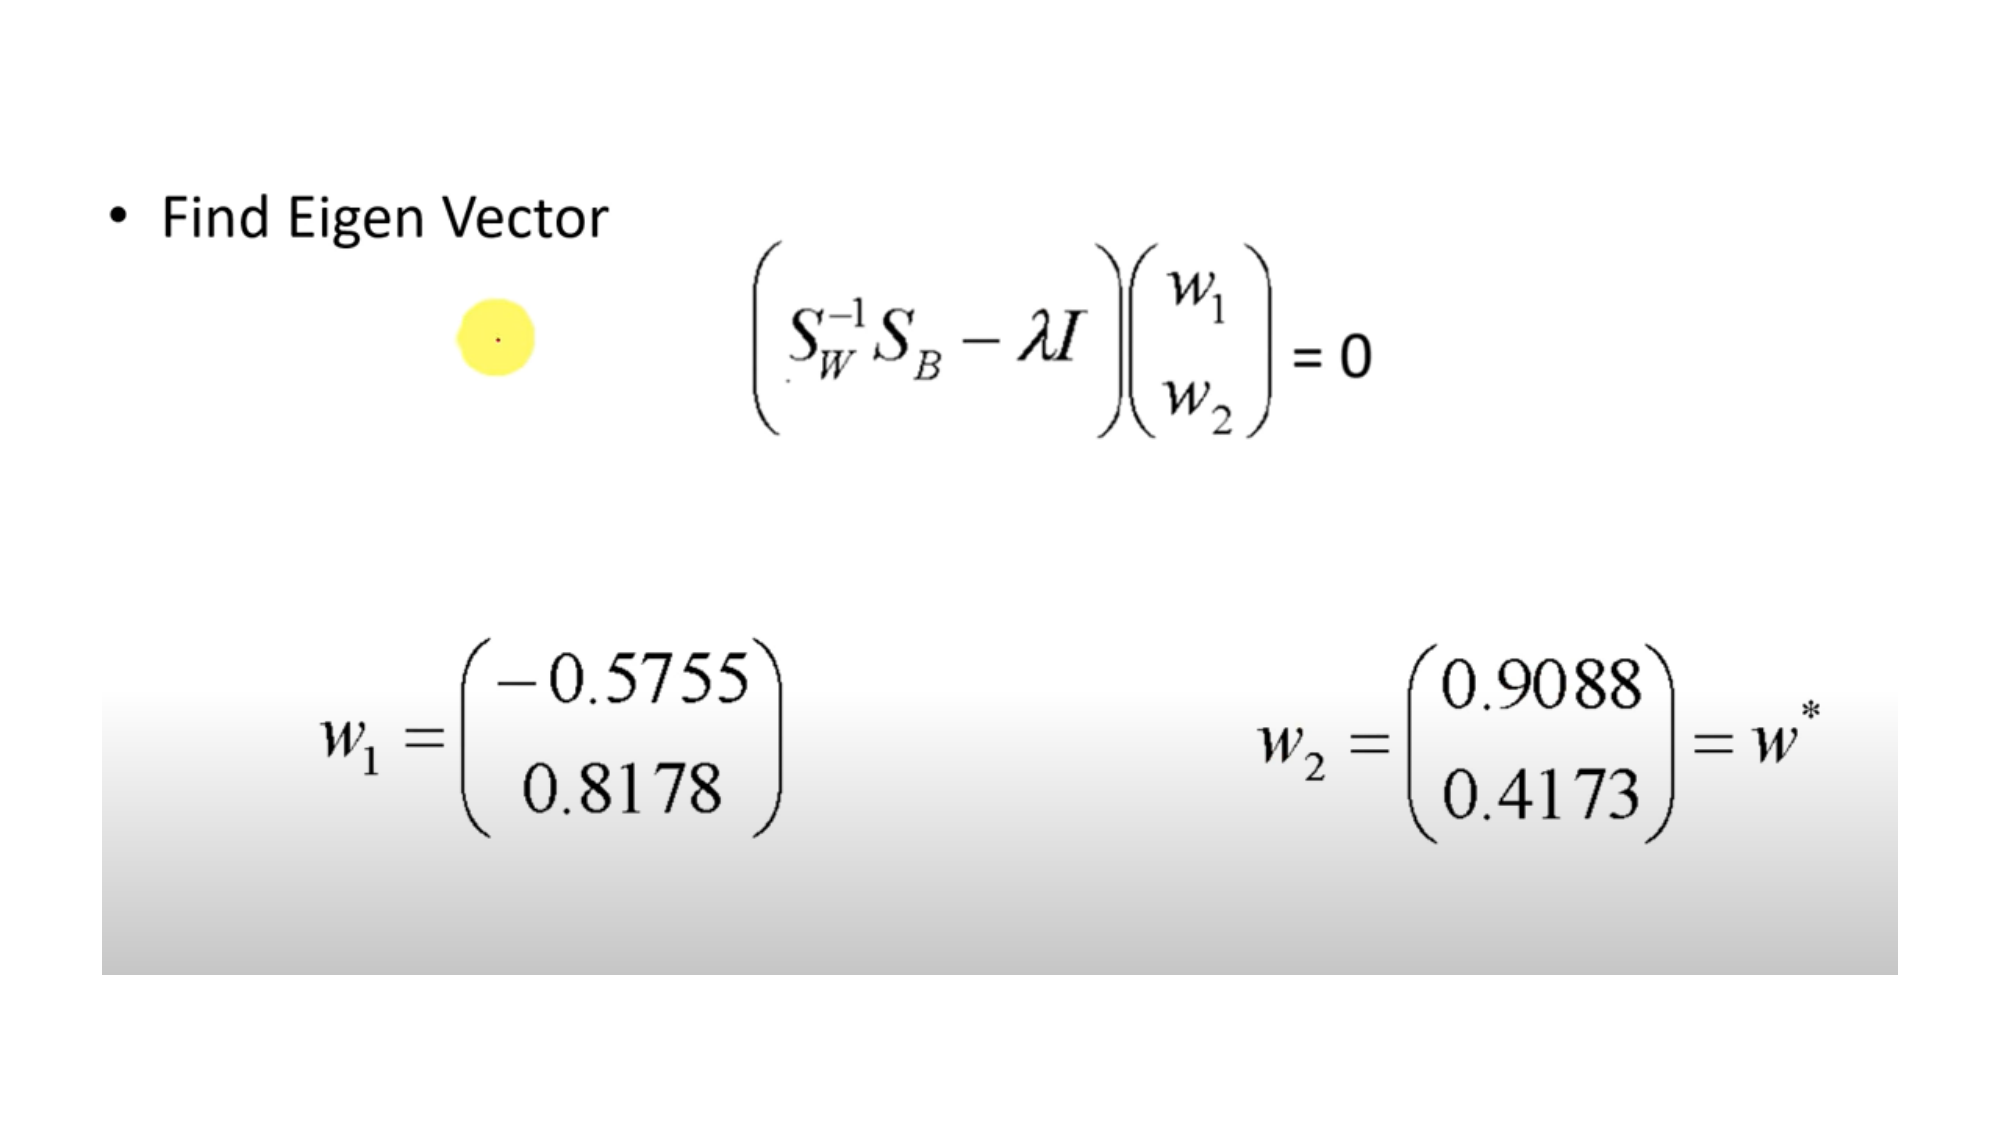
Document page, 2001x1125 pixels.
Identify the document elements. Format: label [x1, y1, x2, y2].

picture [102, 150, 1898, 975]
